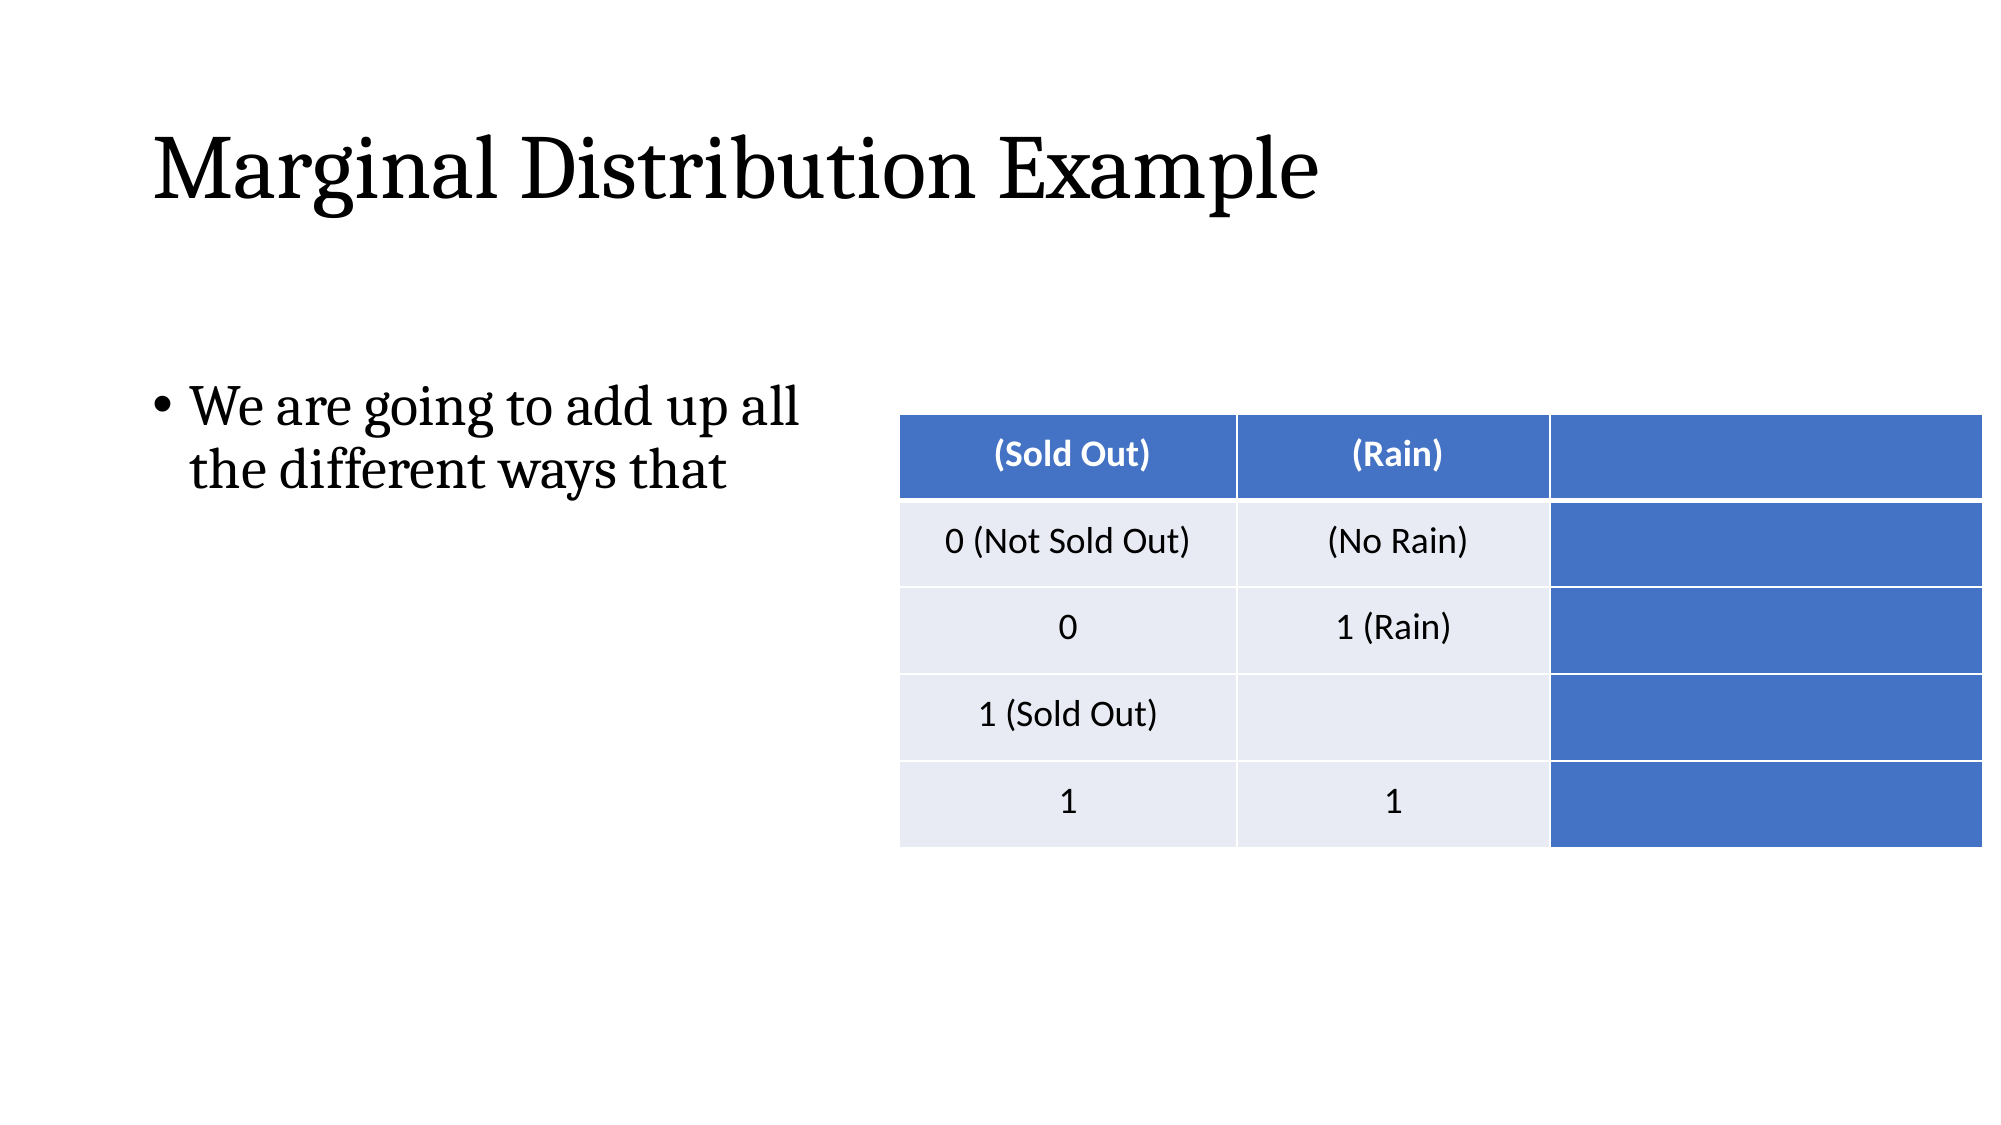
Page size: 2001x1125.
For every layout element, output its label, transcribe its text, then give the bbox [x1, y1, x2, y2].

title Marginal Distribution Example [137, 59, 1863, 278]
